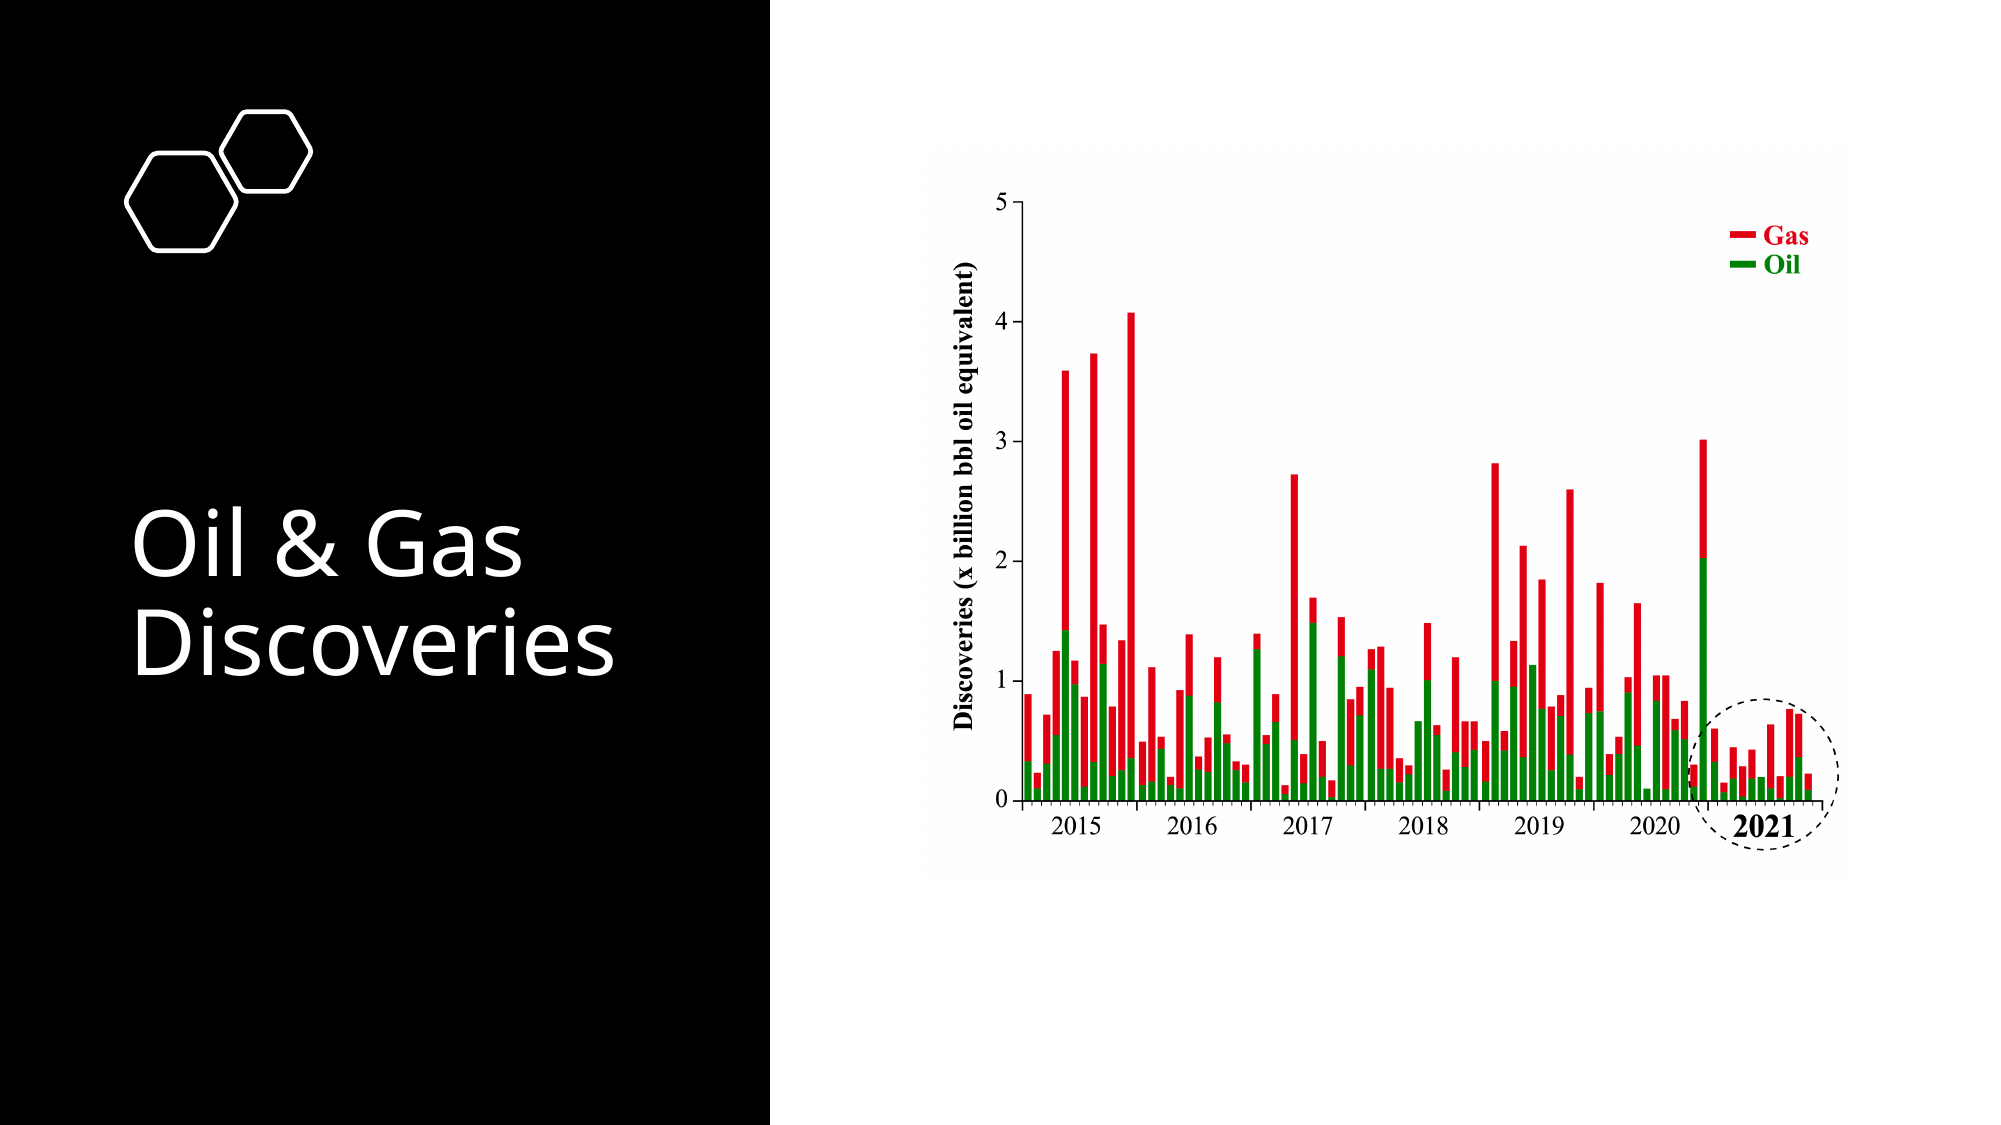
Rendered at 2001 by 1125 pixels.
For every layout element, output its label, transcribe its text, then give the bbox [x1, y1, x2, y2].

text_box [125, 111, 311, 251]
text_box [771, 0, 2000, 1125]
text_box [0, 0, 771, 1125]
title Oil & Gas Discoveries [114, 266, 698, 703]
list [922, 146, 1848, 882]
